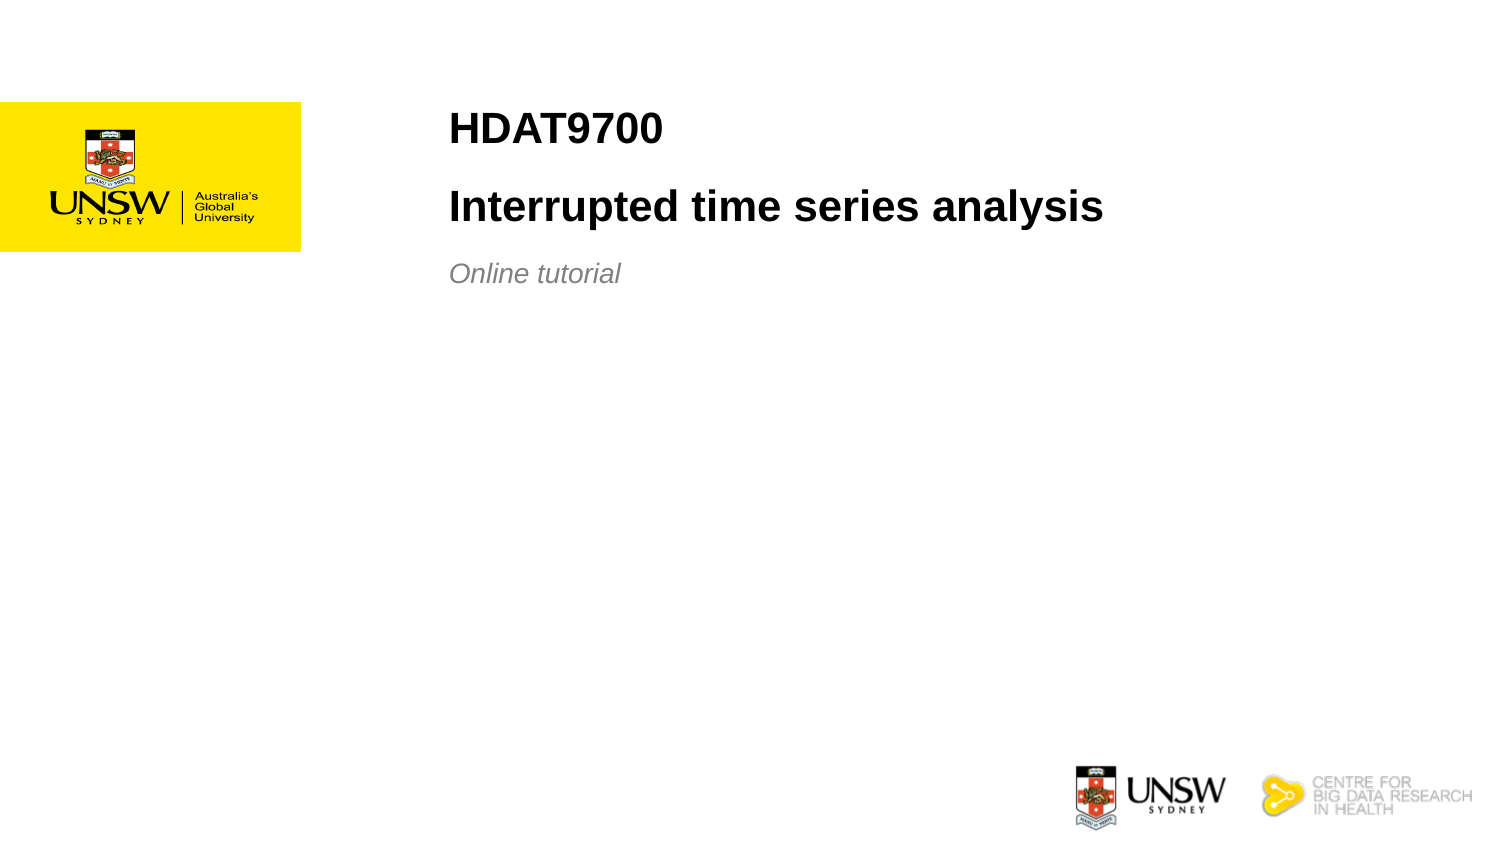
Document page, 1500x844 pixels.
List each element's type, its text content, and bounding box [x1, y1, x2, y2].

picture [1057, 752, 1495, 844]
list HDAT9700 Interrupted time series analysis Online tutorial [448, 129, 1273, 289]
picture [0, 102, 301, 252]
